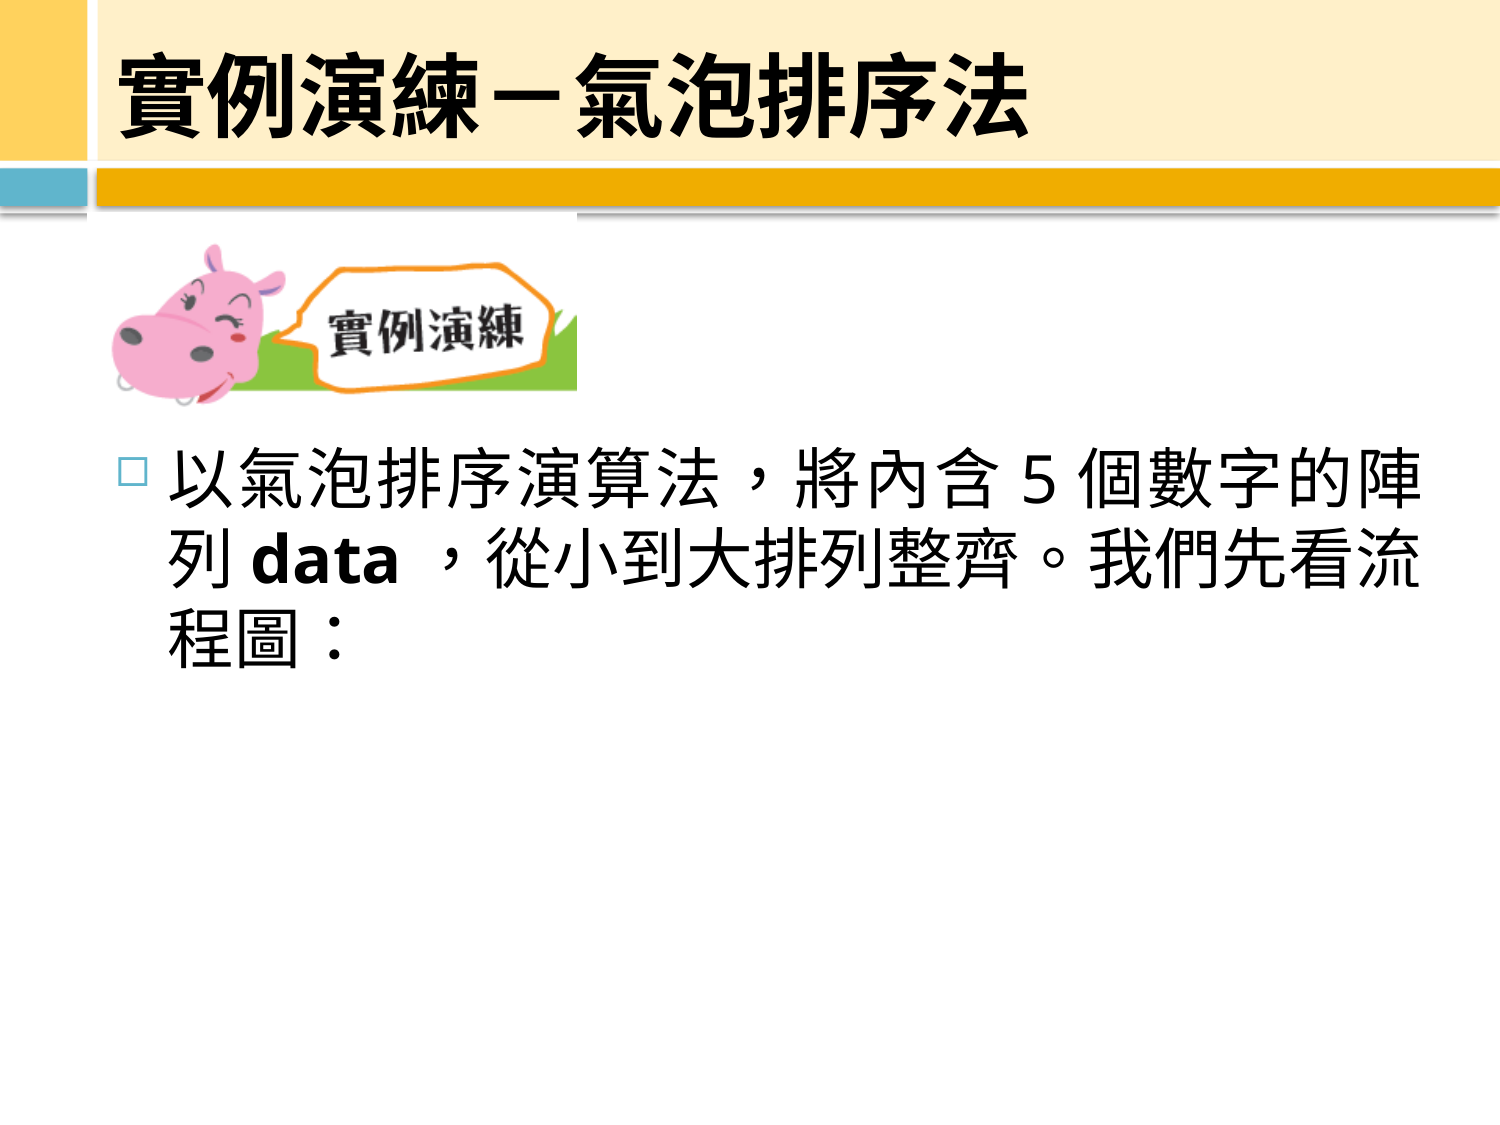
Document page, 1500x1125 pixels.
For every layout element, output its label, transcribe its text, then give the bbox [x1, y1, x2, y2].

picture [87, 212, 577, 418]
list 以氣泡排序演算法，將內含5個數字的陣列data，從小到大排列整齊。我們先看流程圖： [100, 231, 1438, 1024]
title 實例演練－氣泡排序法 [100, 26, 1438, 161]
